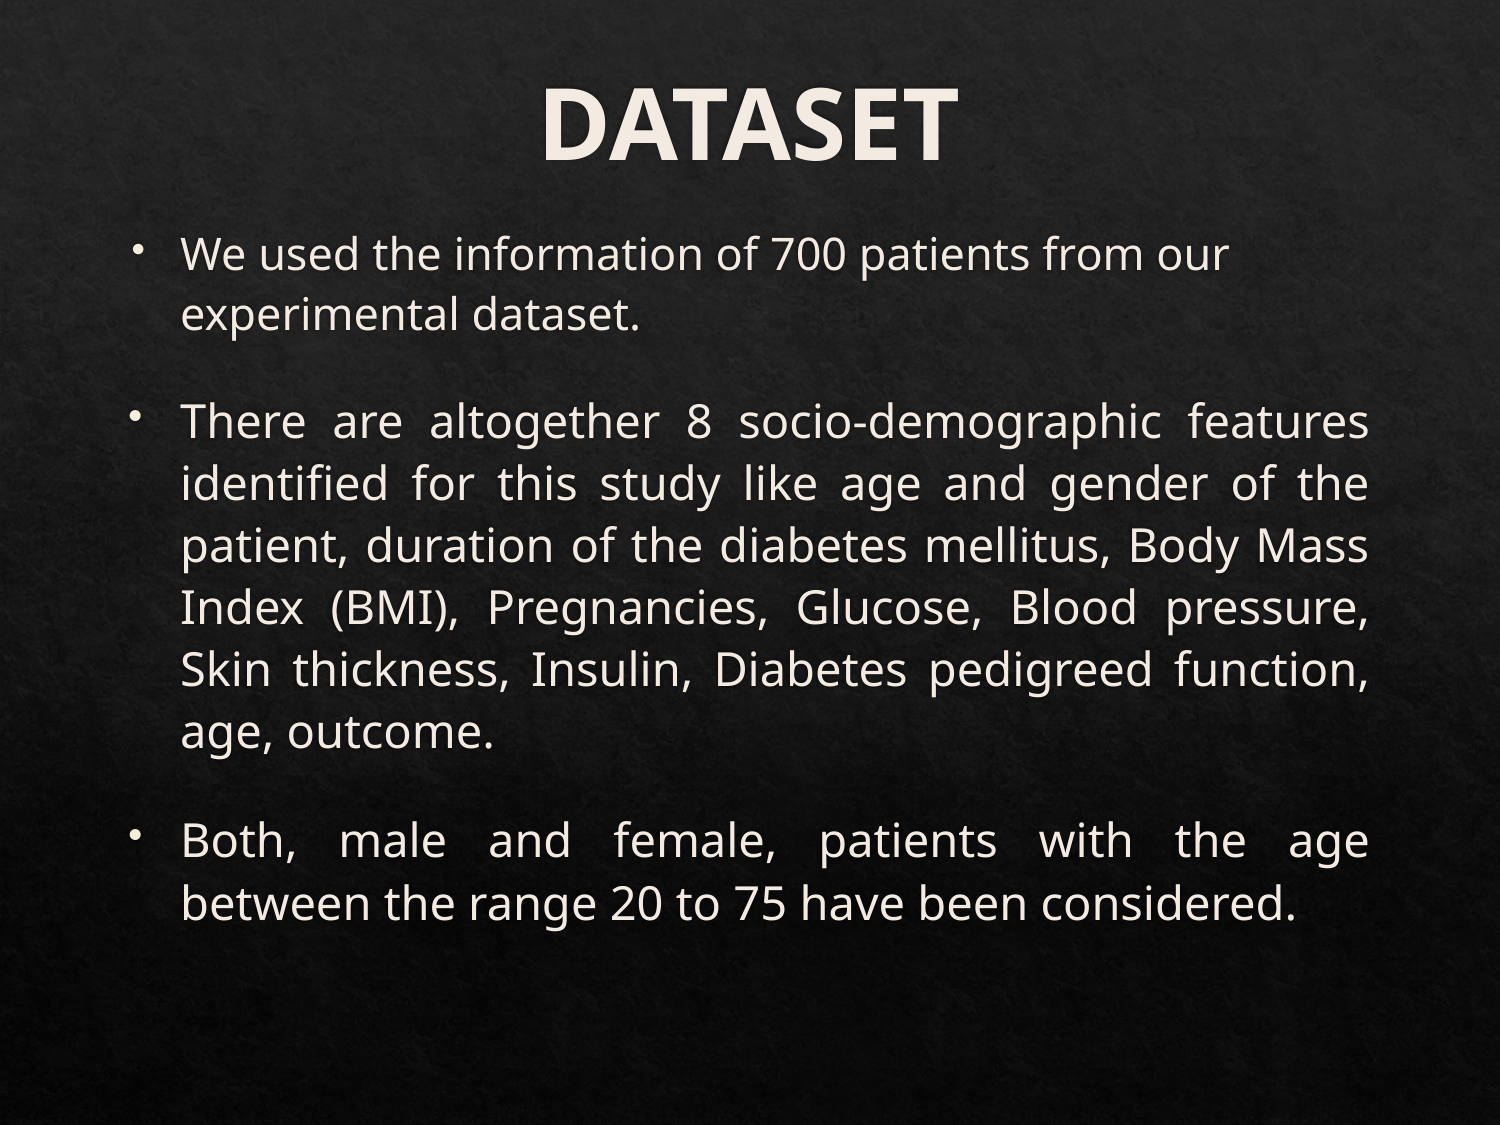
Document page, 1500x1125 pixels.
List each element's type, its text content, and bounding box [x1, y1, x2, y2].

title DATASET [112, 26, 1387, 210]
list We used the information of 700 patients from our experimental dataset. There are altogether 8 socio-demographic features identified for this study like age and gender of the patient, duration of the diabetes mellitus, Body Mass Index (BMI), Pregnancies, Glucose, Blood pressure, Skin thickness, Insulin, Diabetes pedigreed function, age, outcome. Both, male and female, patients with the age between the range 20 to 75 have been considered. [112, 212, 1387, 952]
